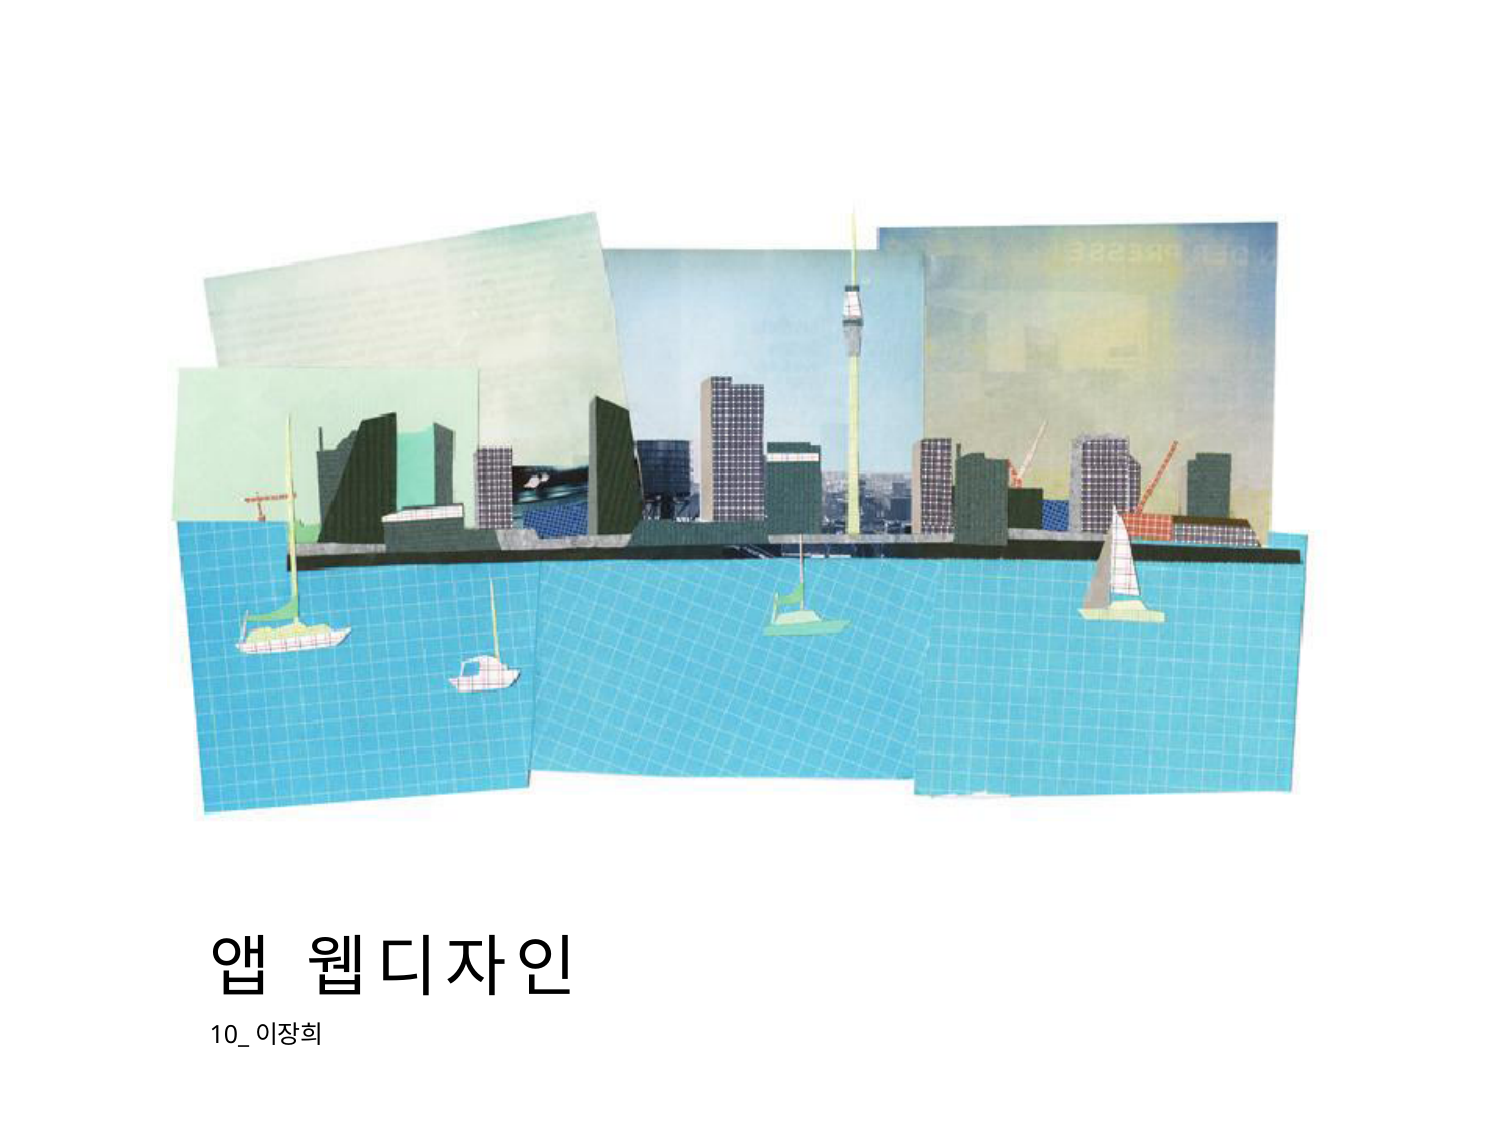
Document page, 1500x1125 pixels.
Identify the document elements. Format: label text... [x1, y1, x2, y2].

text_box 앱 웹디자인 [194, 916, 845, 1012]
text_box 10_이장희 [194, 1011, 561, 1057]
picture [167, 187, 1389, 823]
